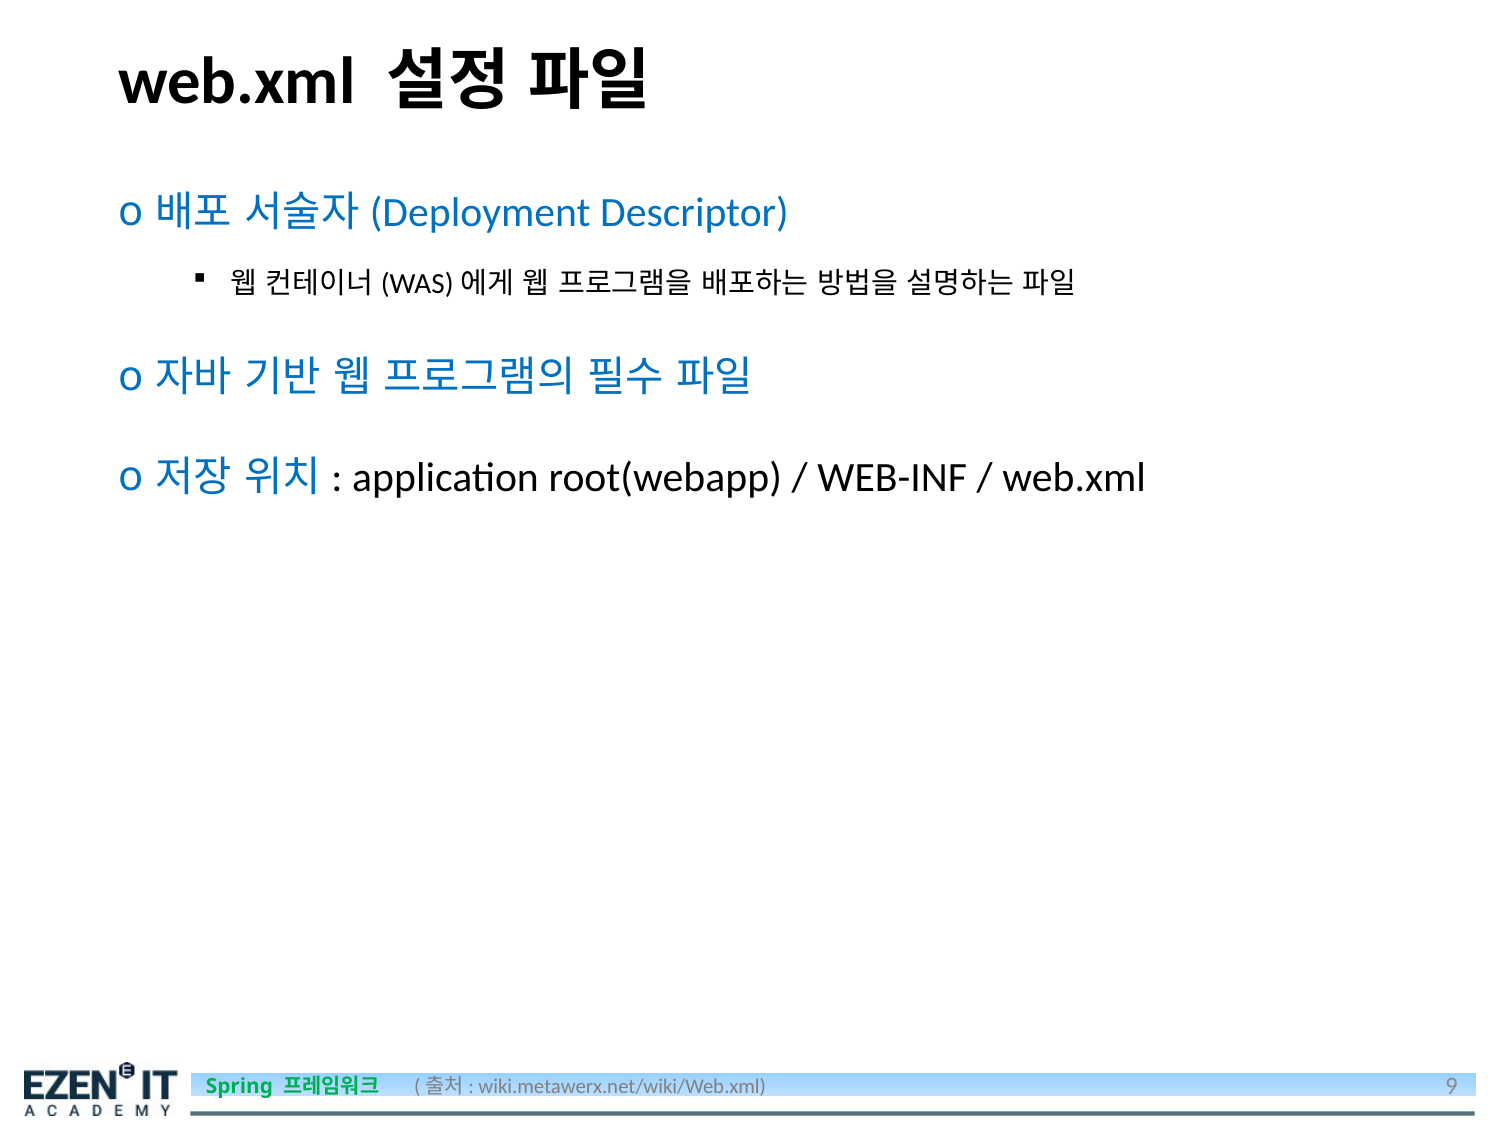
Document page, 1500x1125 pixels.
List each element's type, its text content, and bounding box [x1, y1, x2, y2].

title web.xml 설정 파일 [103, 26, 1397, 138]
list 배포 서술자(Deployment Descriptor) 웹 컨테이너(WAS)에게 웹 프로그램을 배포하는 방법을 설명하는 파일 자바 기반 웹 프로그램의 필수 파일 저장 위치: application root(webapp) / WEB-INF / web.xml [103, 151, 1434, 1053]
slide_number 9 [1405, 1053, 1473, 1117]
text_box (출처: wiki.metawerx.net/wiki/Web.xml) [398, 1075, 1038, 1095]
picture [24, 1062, 178, 1116]
